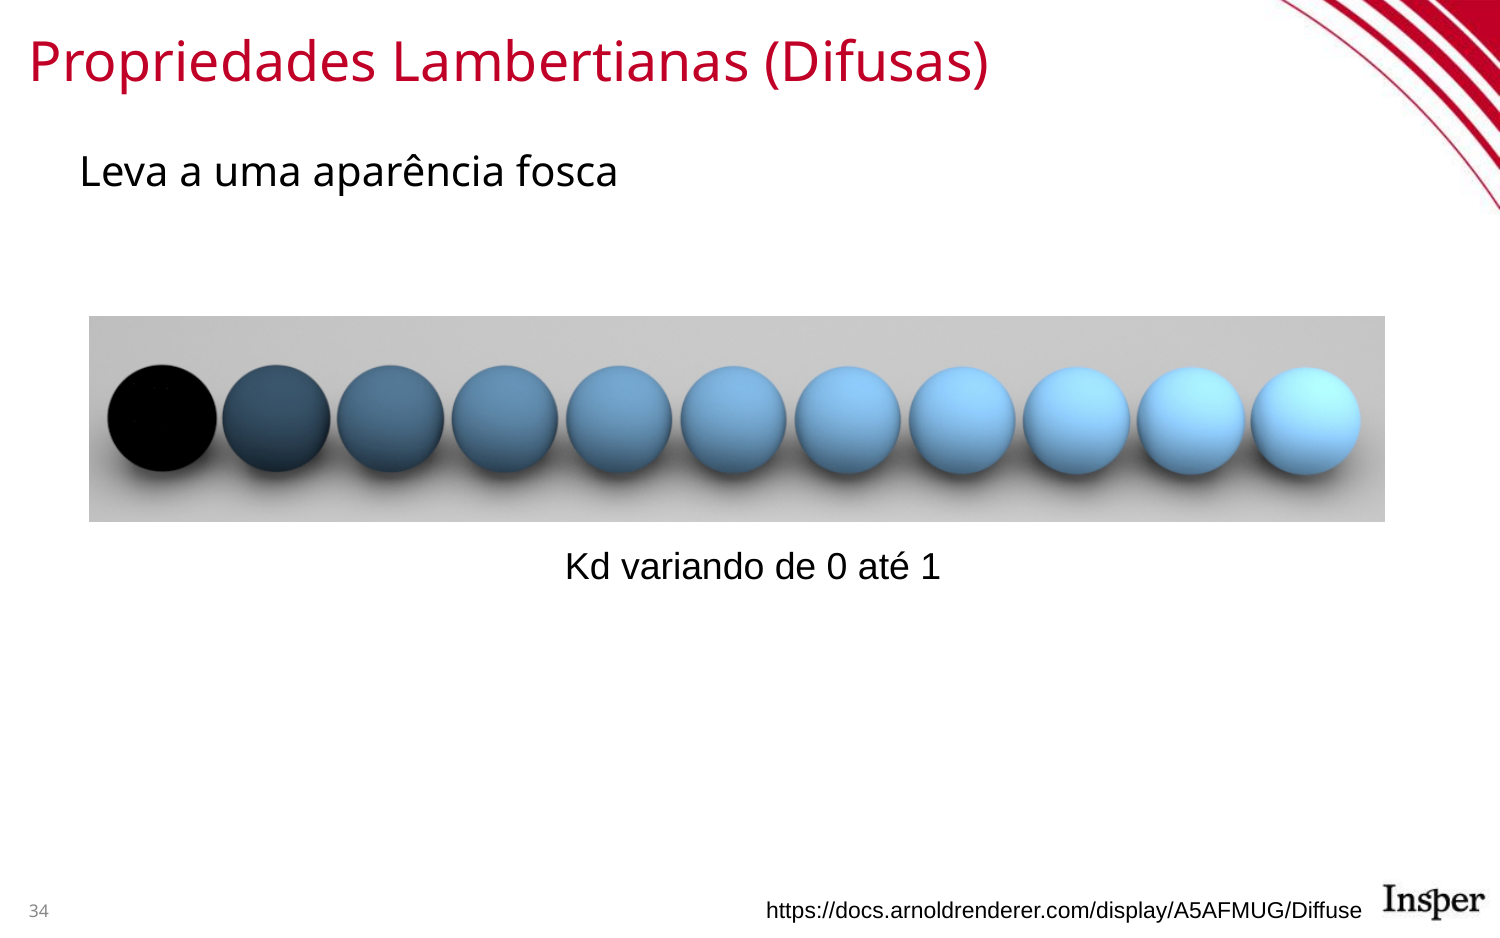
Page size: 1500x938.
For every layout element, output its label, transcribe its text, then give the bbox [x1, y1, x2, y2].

slide_number 34 [0, 887, 78, 938]
text_box https://docs.arnoldrenderer.com/display/A5AFMUG/Diffuse [559, 888, 1378, 932]
list Leva a uma aparência fosca [64, 137, 1479, 223]
picture [89, 0, 1500, 938]
title Propriedades Lambertianas (Difusas) [13, 18, 1397, 104]
text_box Kd variando de 0 até 1 [550, 534, 970, 595]
